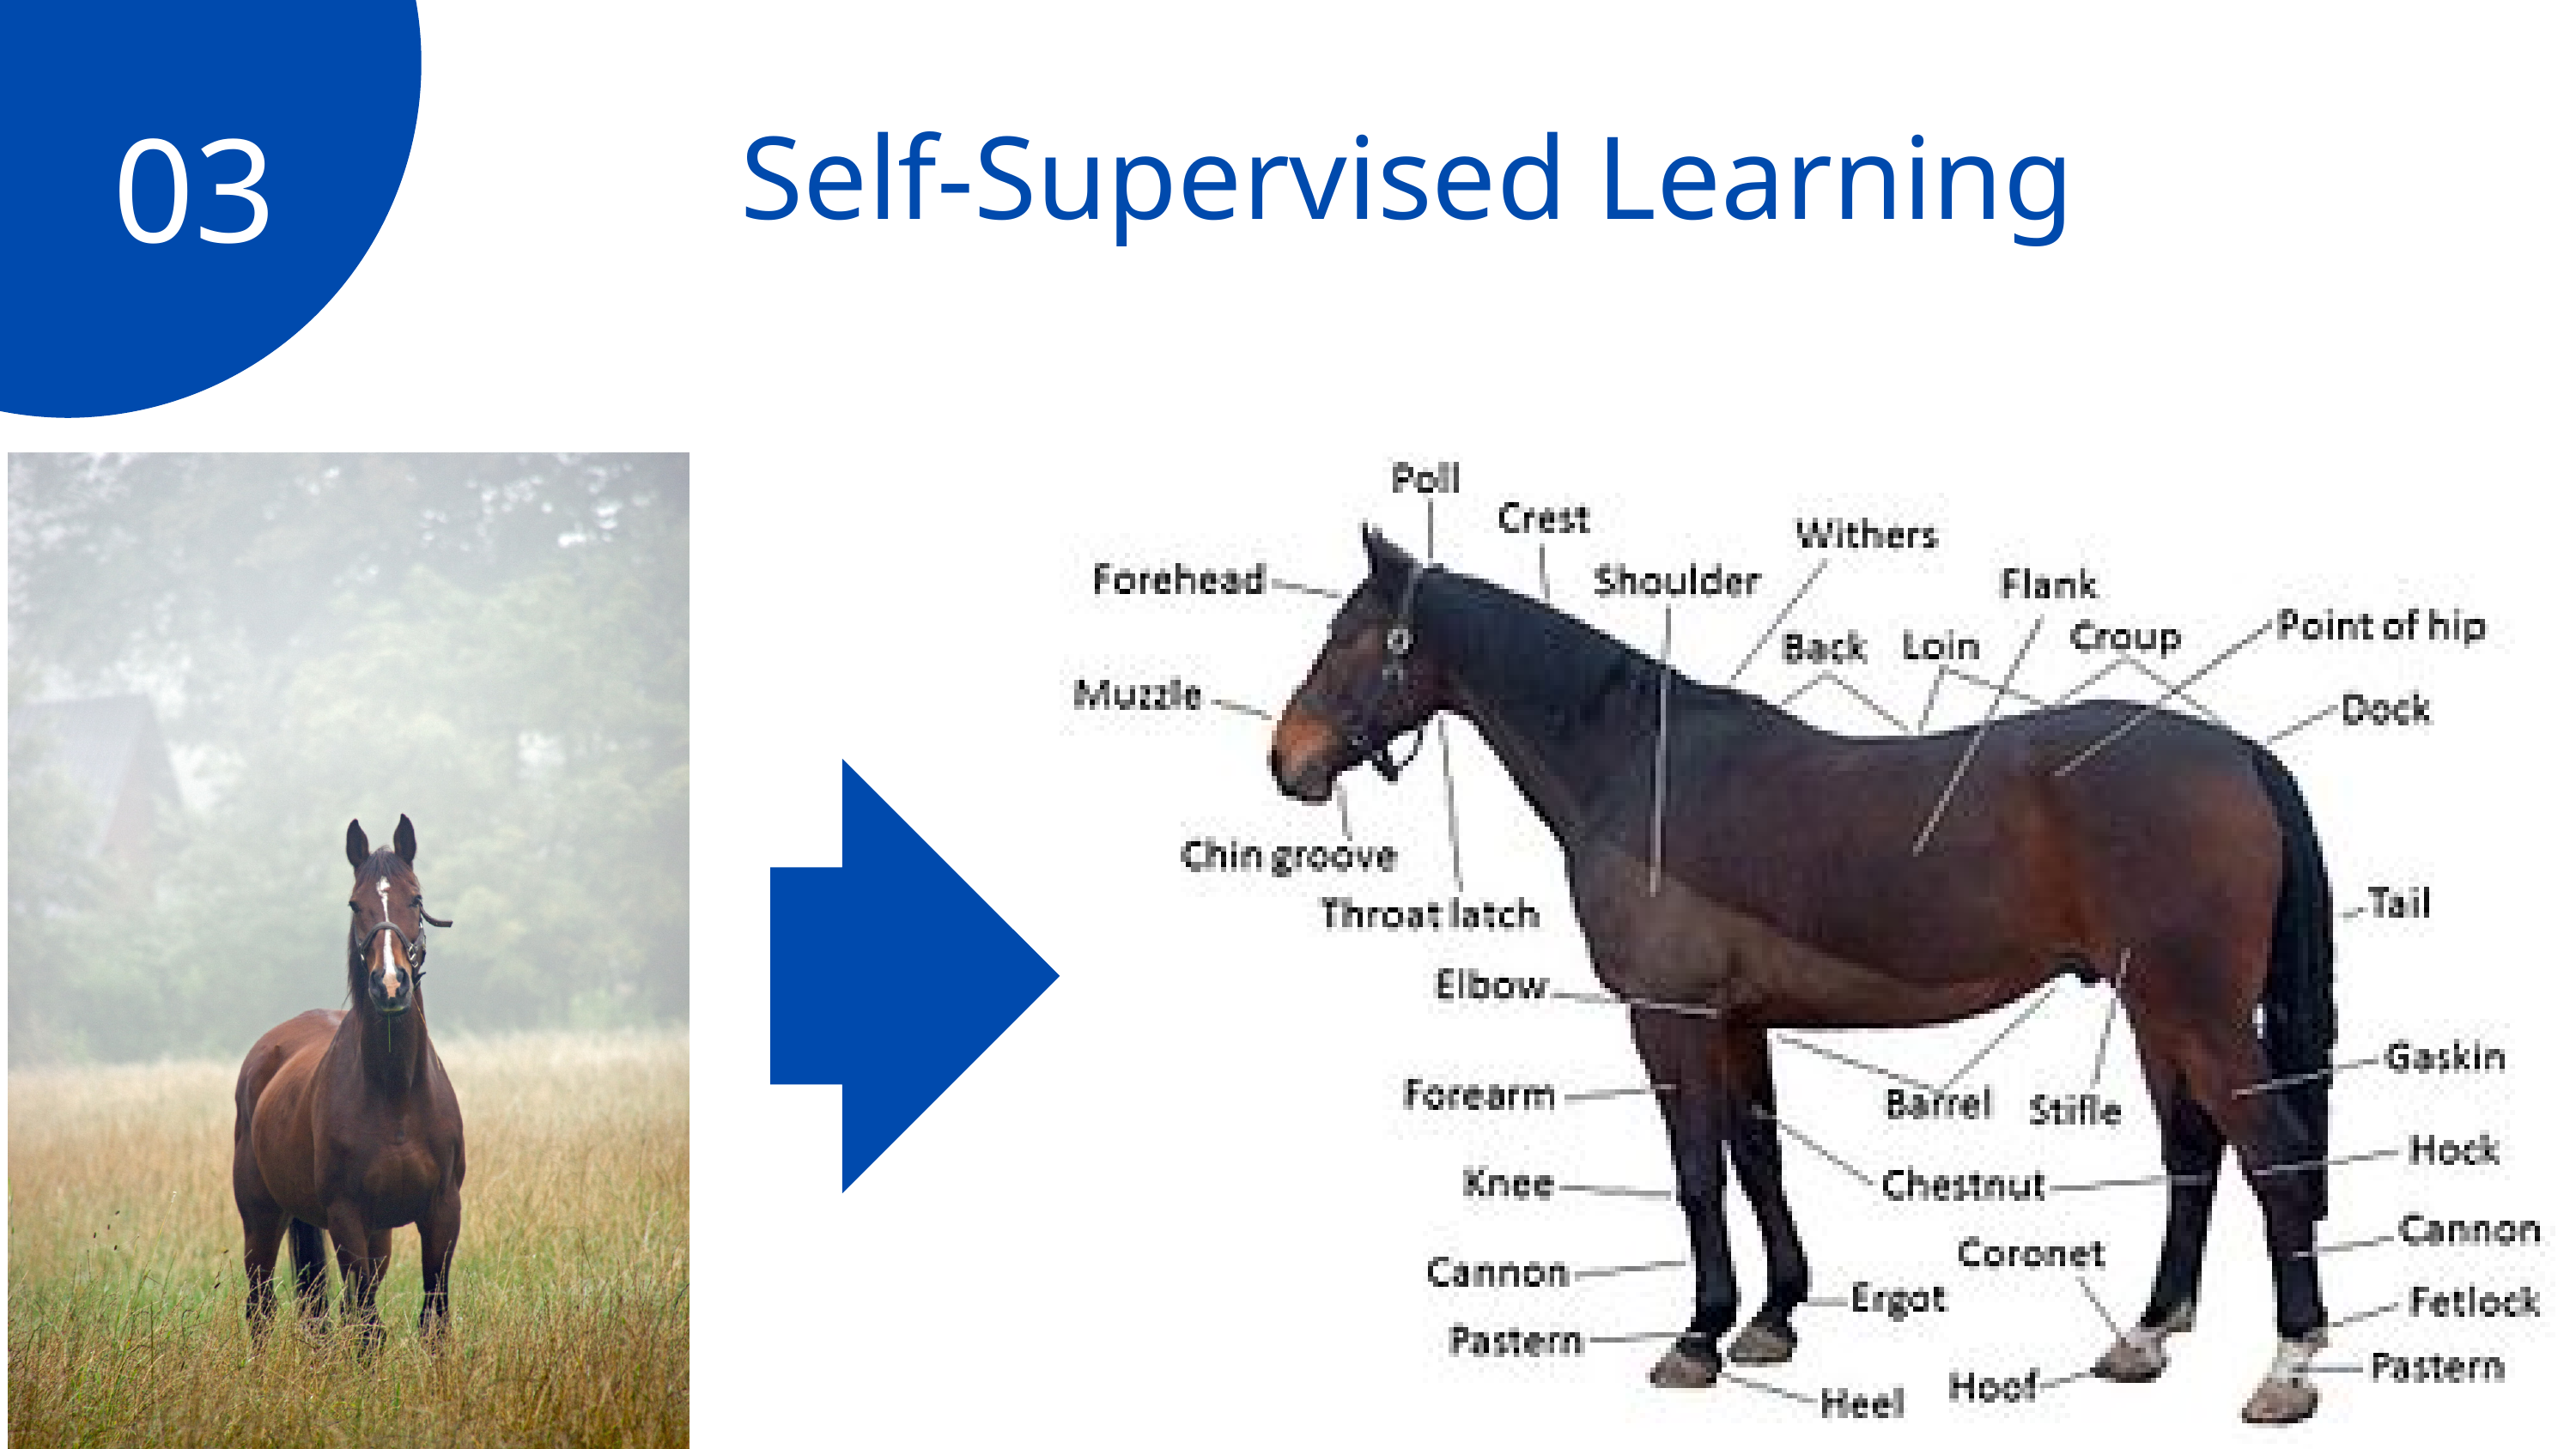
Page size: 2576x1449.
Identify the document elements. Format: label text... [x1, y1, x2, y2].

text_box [769, 758, 1060, 1194]
picture [7, 452, 690, 1449]
text_box Self-Supervised Learning [427, 58, 2484, 242]
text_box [0, 0, 423, 418]
picture [1059, 452, 2576, 1449]
